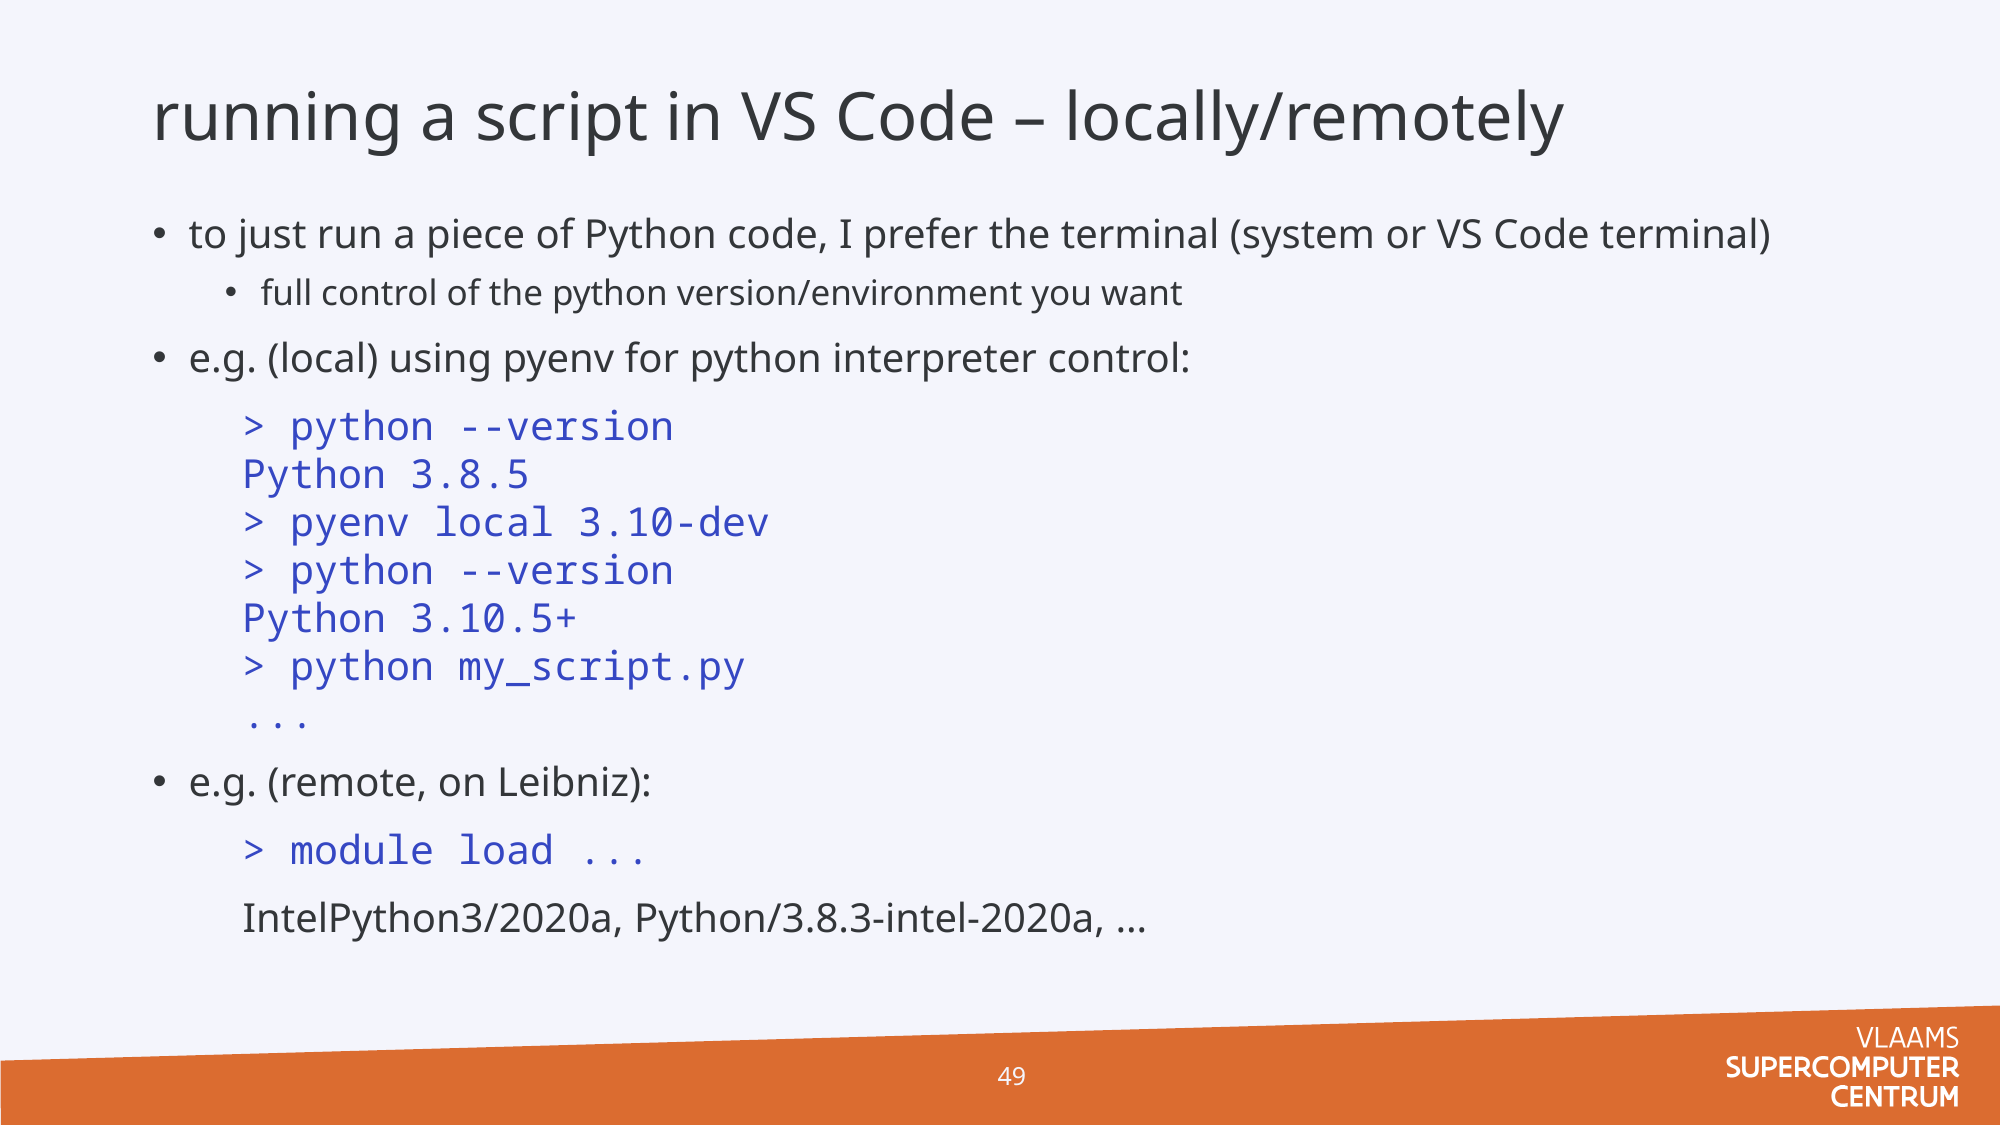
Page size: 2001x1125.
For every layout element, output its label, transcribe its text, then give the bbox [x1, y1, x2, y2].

slide_number 49 [958, 1047, 1042, 1108]
picture [1725, 1021, 1960, 1117]
list to just run a piece of Python code, I prefer the terminal (system or VS Code terminal) full control of the python version/environment you want e.g. (local) using pyenv for python interpreter control: > python --version Python 3.8.5 > pyenv local 3.10-dev > python --version Python 3.10.5+ > python my_script.py ... e.g. (remote, on Leibniz): > module load ... IntelPython3/2020a, Python/3.8.3-intel-2020a, … [137, 201, 1863, 962]
title running a script in VS Code – locally/remotely [137, 75, 1863, 178]
